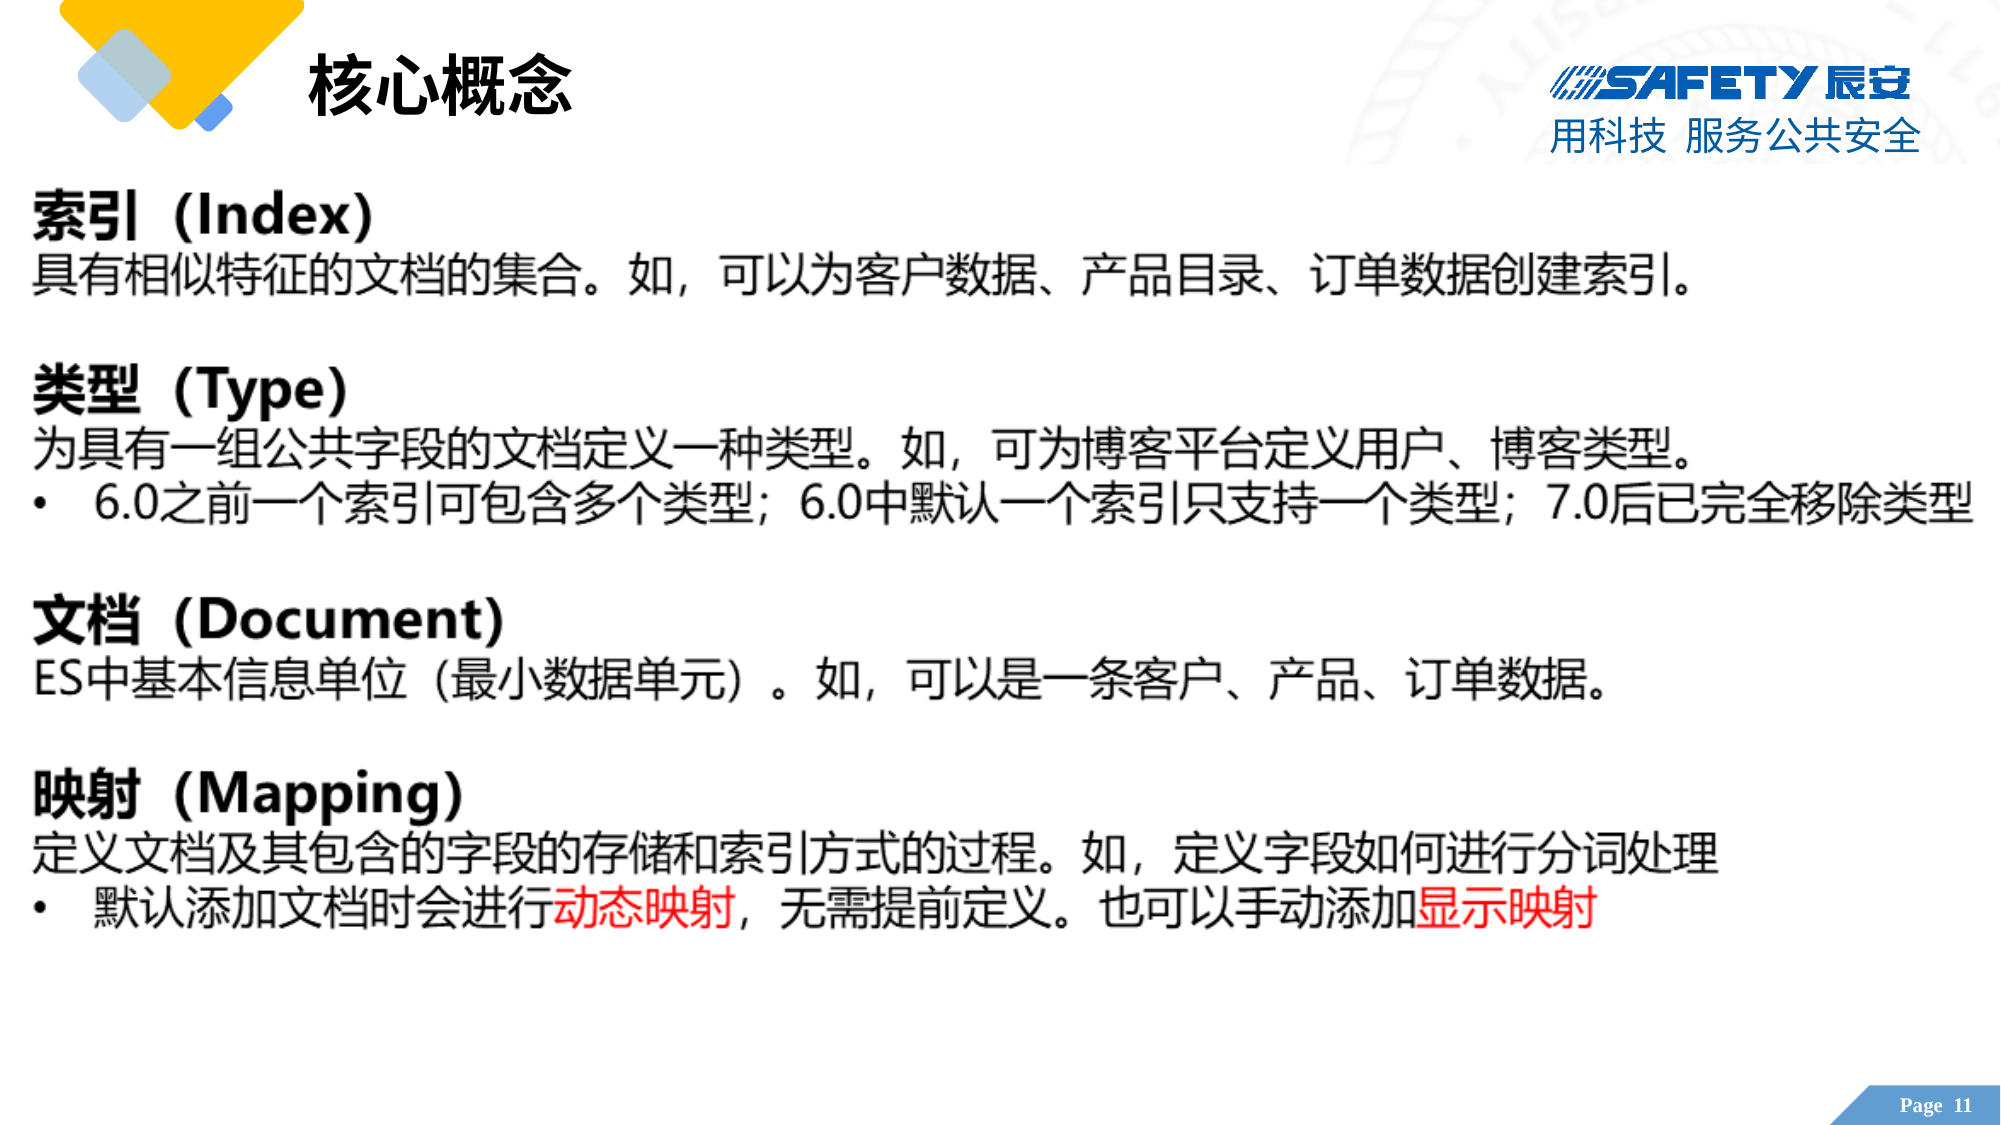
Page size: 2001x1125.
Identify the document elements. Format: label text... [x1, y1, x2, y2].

text_box 核心概念 [292, 45, 1545, 125]
picture [0, 0, 2001, 961]
